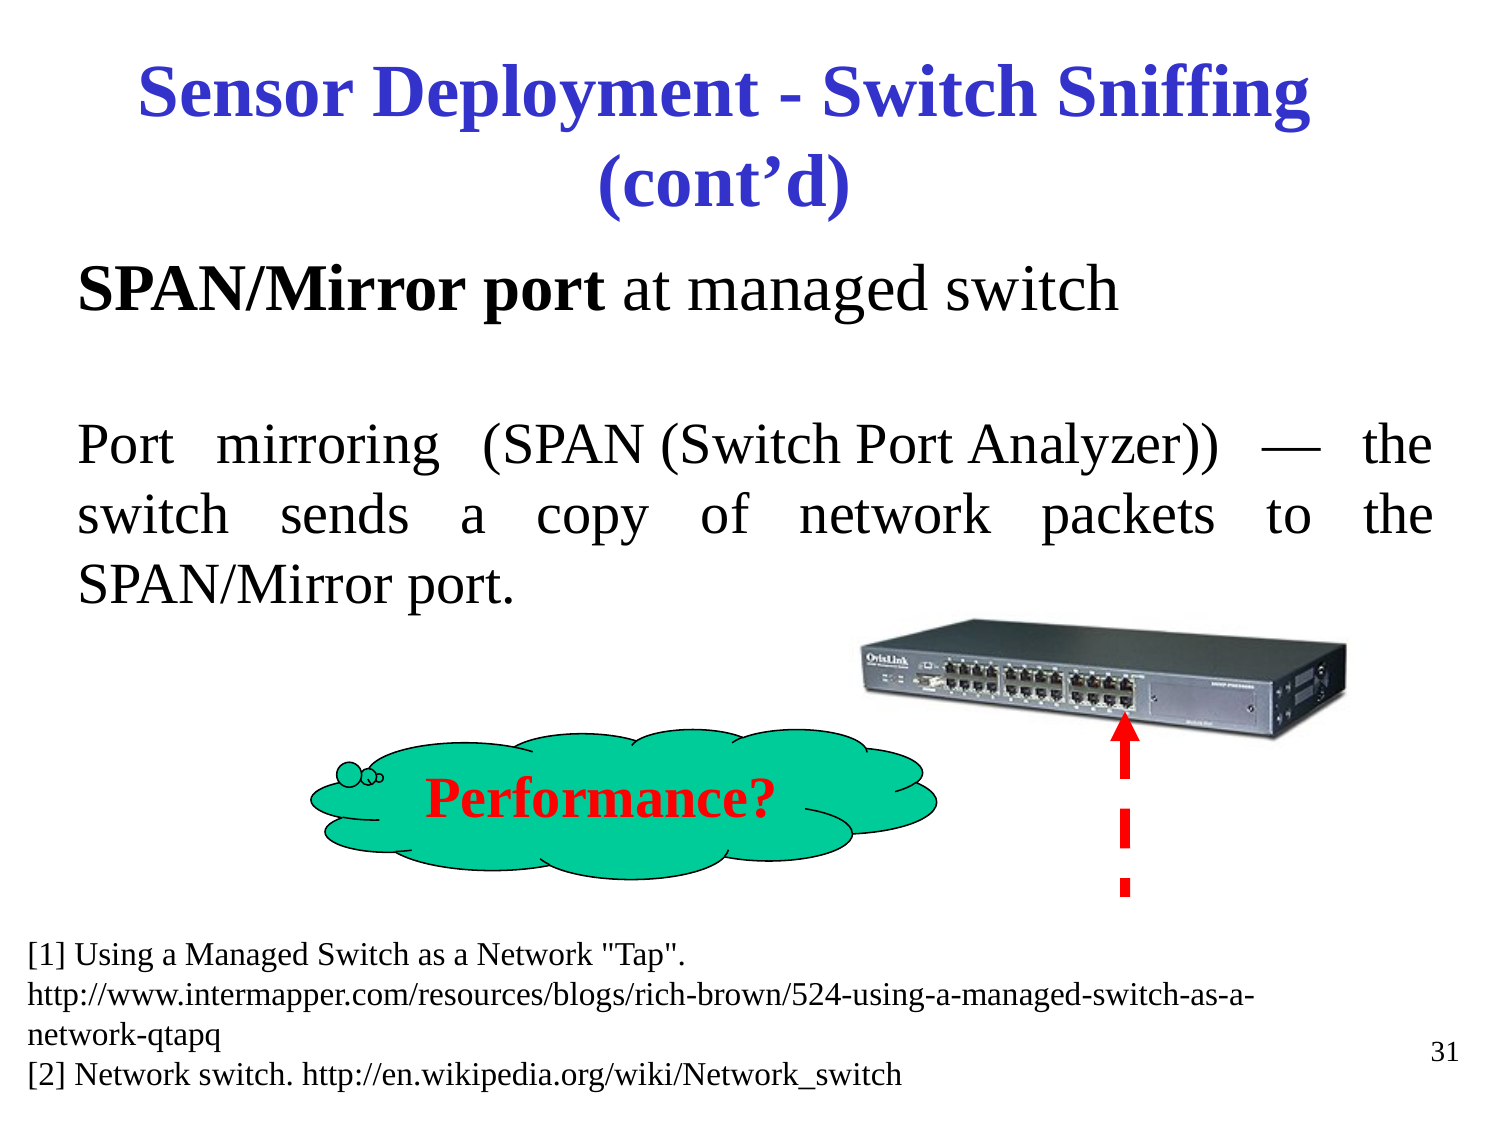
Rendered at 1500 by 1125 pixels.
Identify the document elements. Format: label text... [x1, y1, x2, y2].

title Sensor Deployment - Switch Sniffing (cont’d) [87, 37, 1363, 226]
text_box [1] Using a Managed Switch as a Network "Tap". http://www.intermapper.com/resources/blogs/rich-brown/524-using-a-managed-switch-as-a-network-qtapq [2] Network switch. http://en.wikipedia.org/wiki/Network_switch [12, 924, 1350, 1100]
list SPAN/Mirror port at managed switch Port mirroring (SPAN (Switch Port Analyzer)) — the switch sends a copy of network packets to the SPAN/Mirror port. [62, 235, 1451, 863]
text_box Performance? [310, 729, 937, 880]
text_box [1348, 1024, 1475, 1100]
picture [849, 587, 1363, 762]
